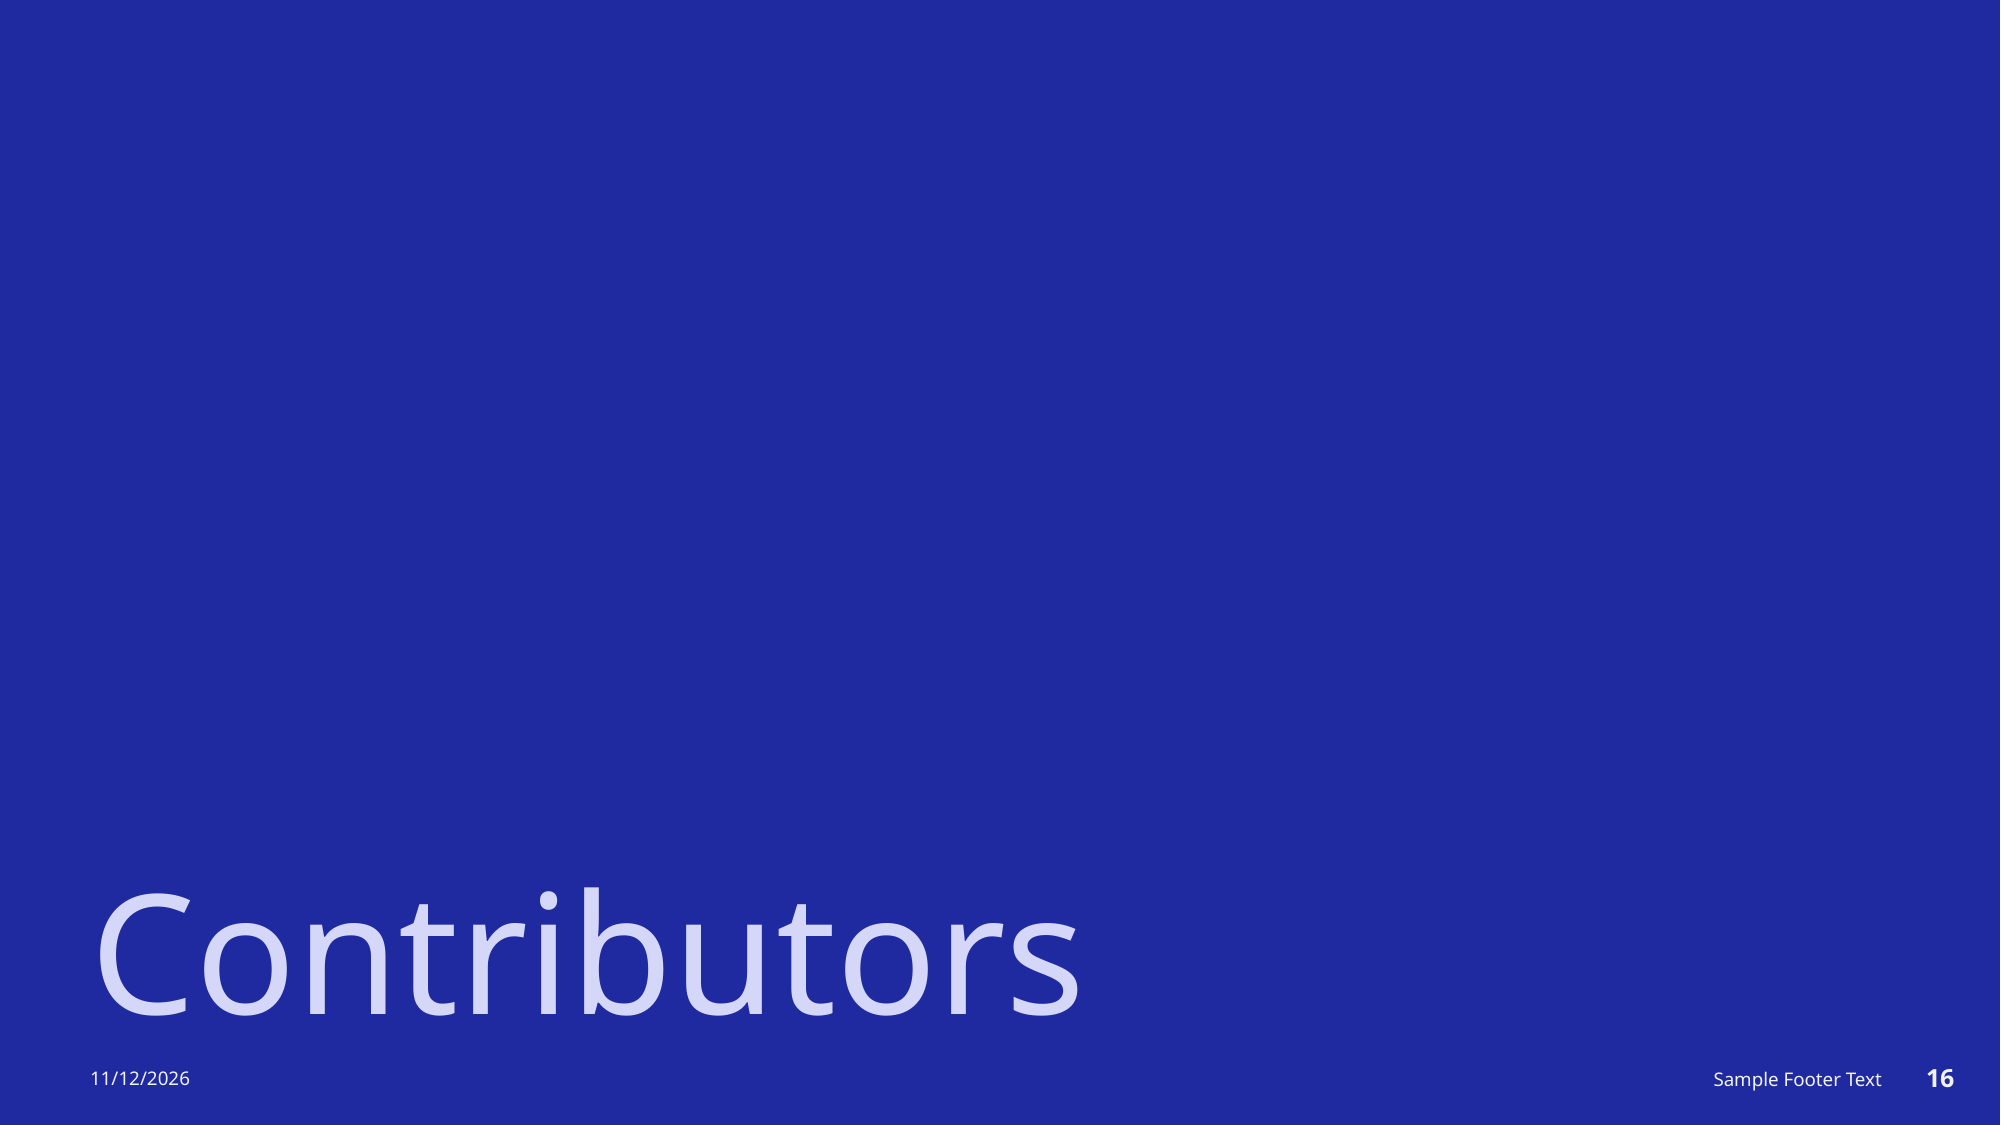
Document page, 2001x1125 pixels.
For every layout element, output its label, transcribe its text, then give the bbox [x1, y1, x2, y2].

slide_number 16 [1896, 1049, 1984, 1110]
title Contributors [75, 575, 1320, 1059]
footer Sample Footer Text [1365, 1049, 1896, 1110]
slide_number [75, 1049, 739, 1110]
